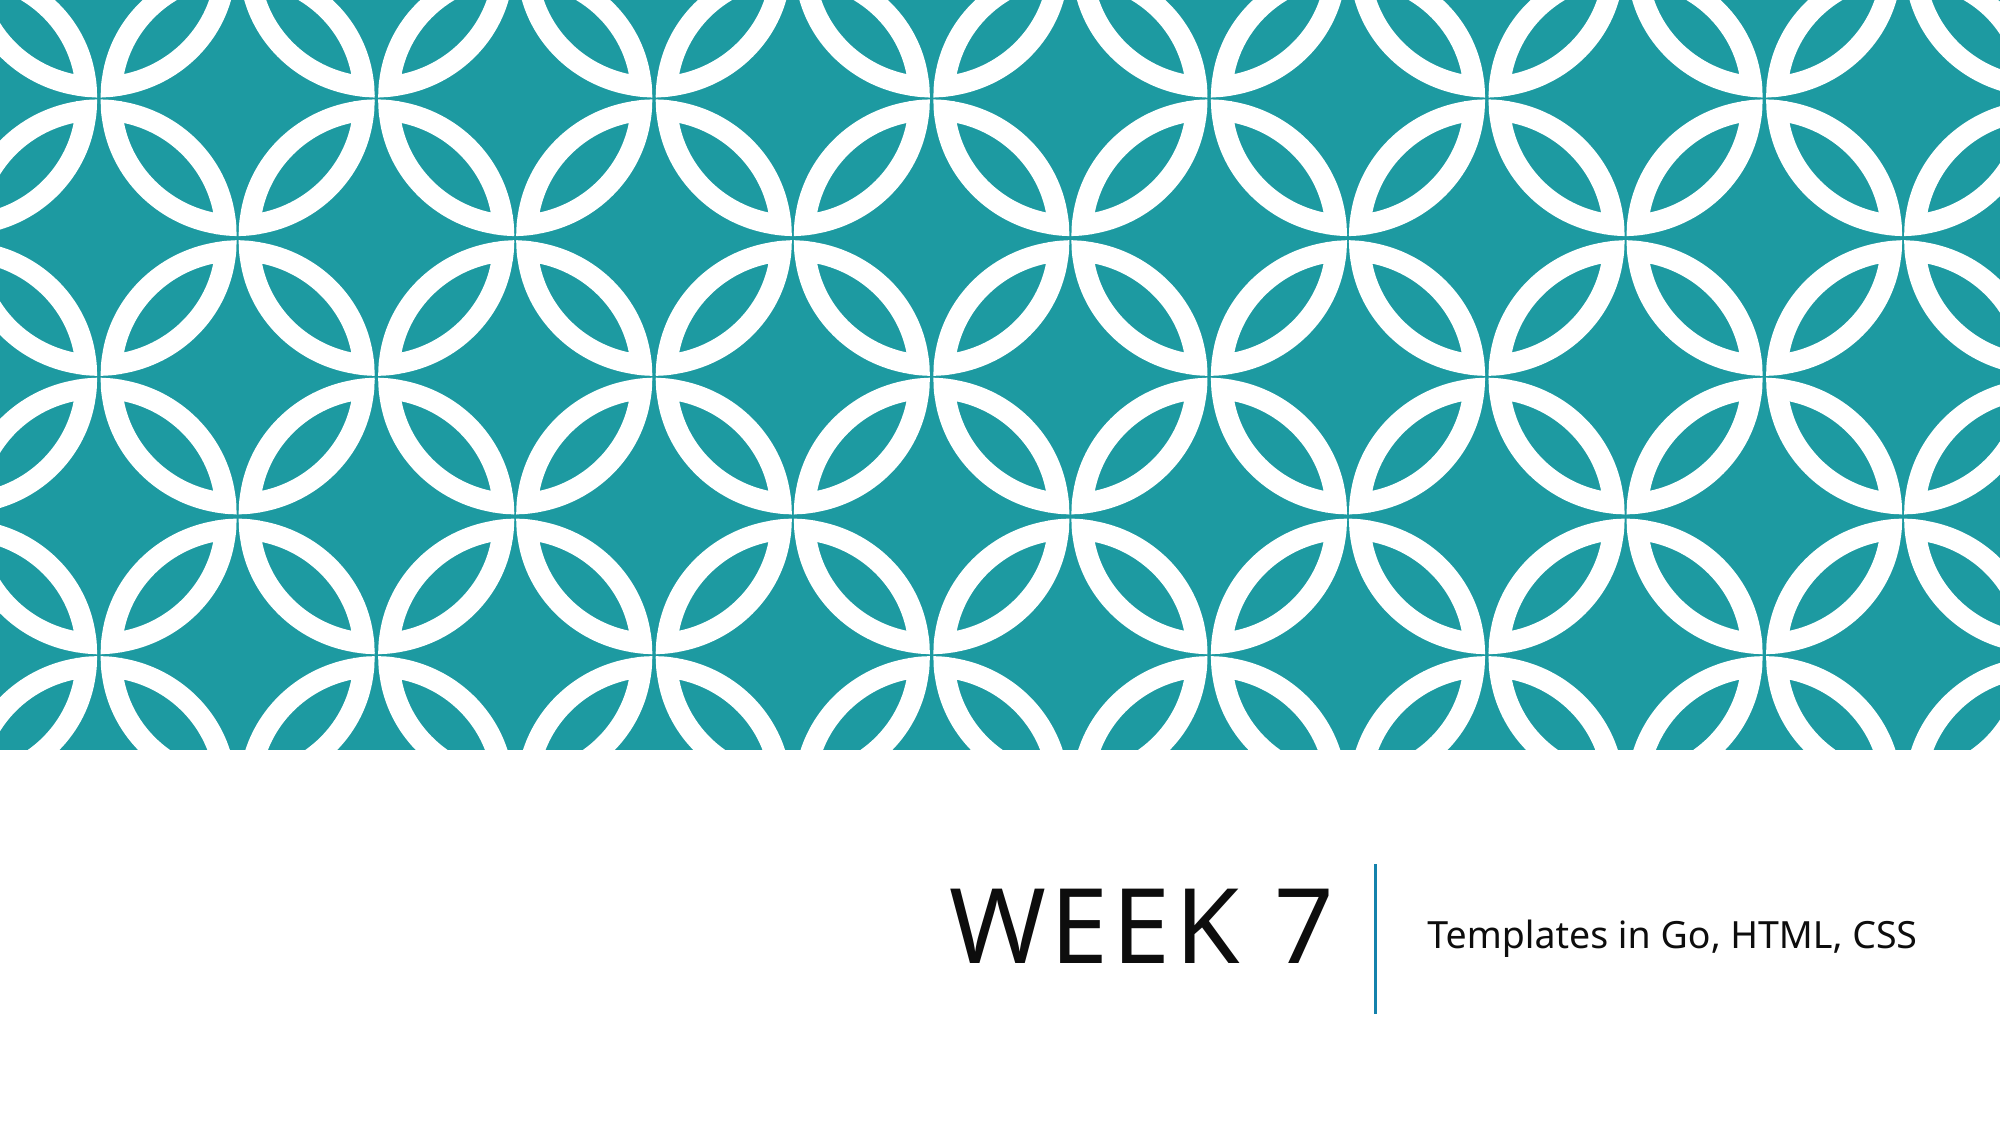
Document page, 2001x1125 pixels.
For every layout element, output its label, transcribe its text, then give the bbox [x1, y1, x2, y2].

title Week 7 [75, 813, 1350, 1054]
list Templates in Go, HTML, CSS [1412, 813, 1938, 1054]
